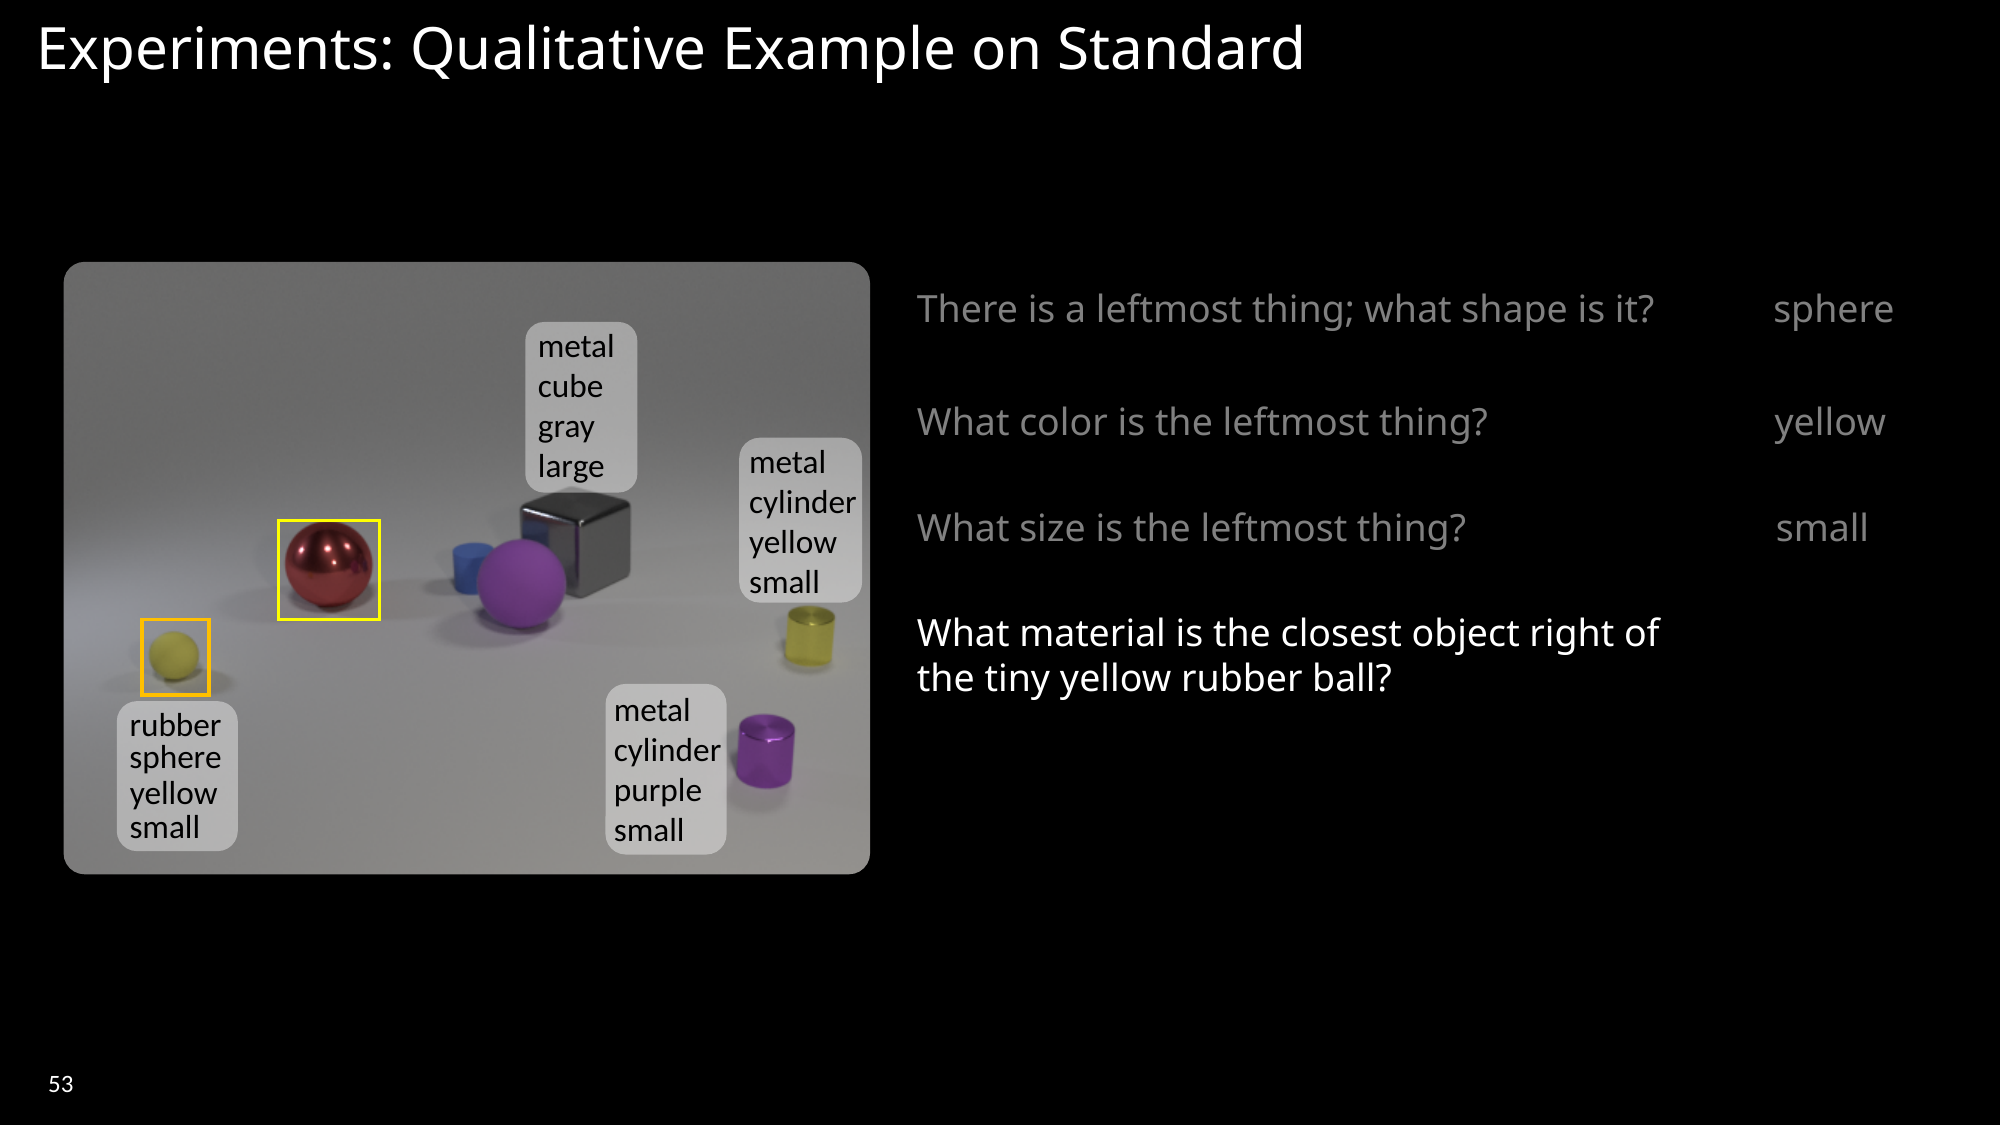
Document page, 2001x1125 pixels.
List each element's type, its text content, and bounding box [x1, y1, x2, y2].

text_box Experiments: Qualitative Example on Standard [21, 32, 2000, 70]
text_box What material is the closest object right of the tiny yellow rubber ball? [902, 601, 1738, 707]
text_box small [1761, 496, 1884, 557]
slide_number 53 [33, 1052, 484, 1113]
text_box What color is the leftmost thing? [902, 390, 1738, 451]
picture [63, 261, 871, 875]
text_box What size is the leftmost thing? [902, 496, 1738, 557]
text_box yellow [1759, 390, 1901, 451]
text_box sphere [1758, 277, 1910, 337]
text_box There is a leftmost thing; what shape is it? [902, 277, 1738, 337]
